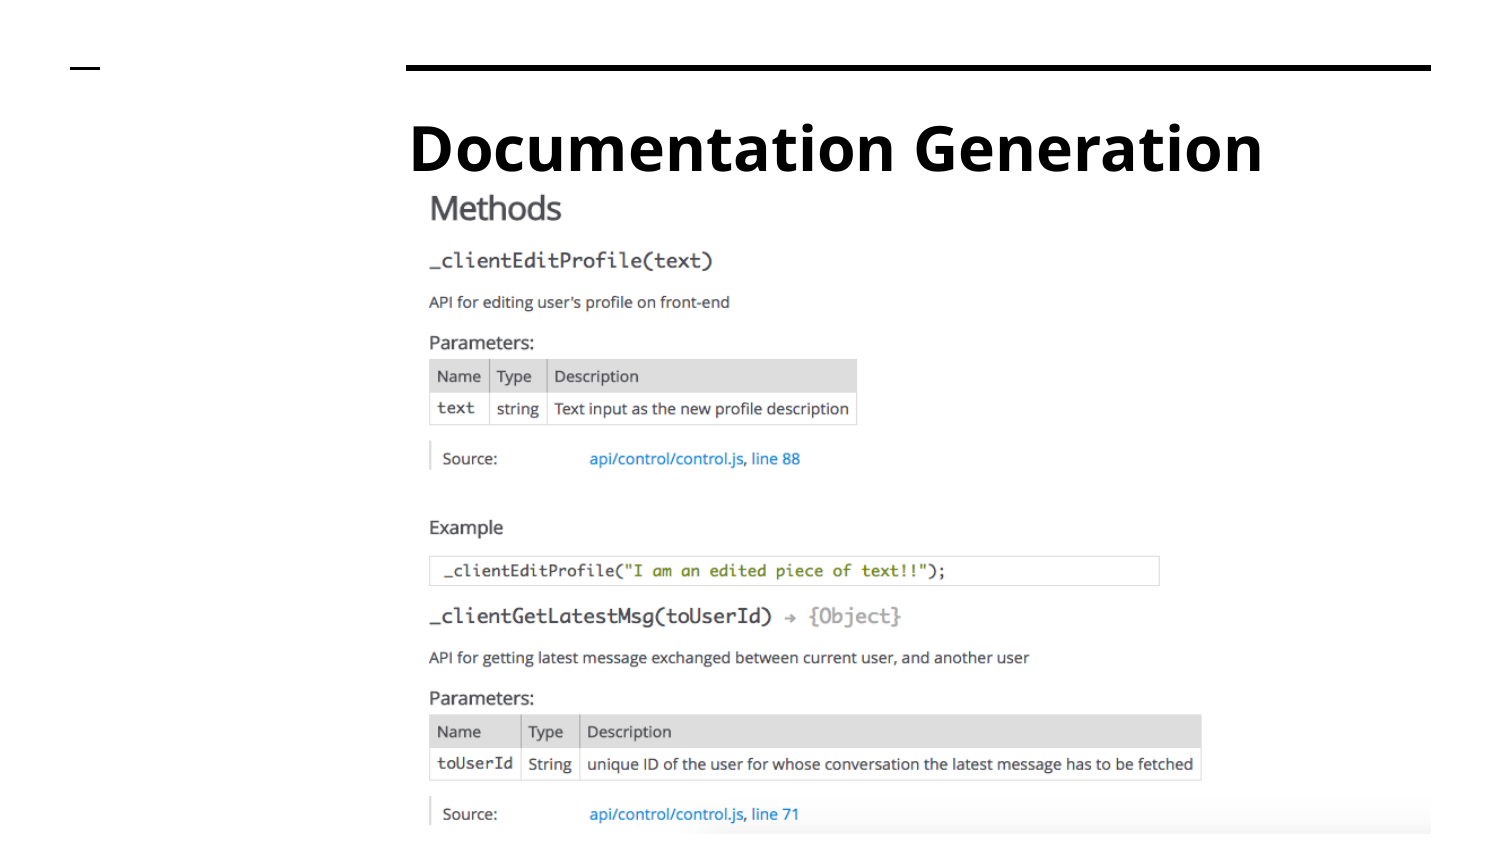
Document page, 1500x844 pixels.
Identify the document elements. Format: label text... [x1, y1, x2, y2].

picture [393, 184, 1431, 835]
title Documentation Generation [393, 94, 1431, 183]
